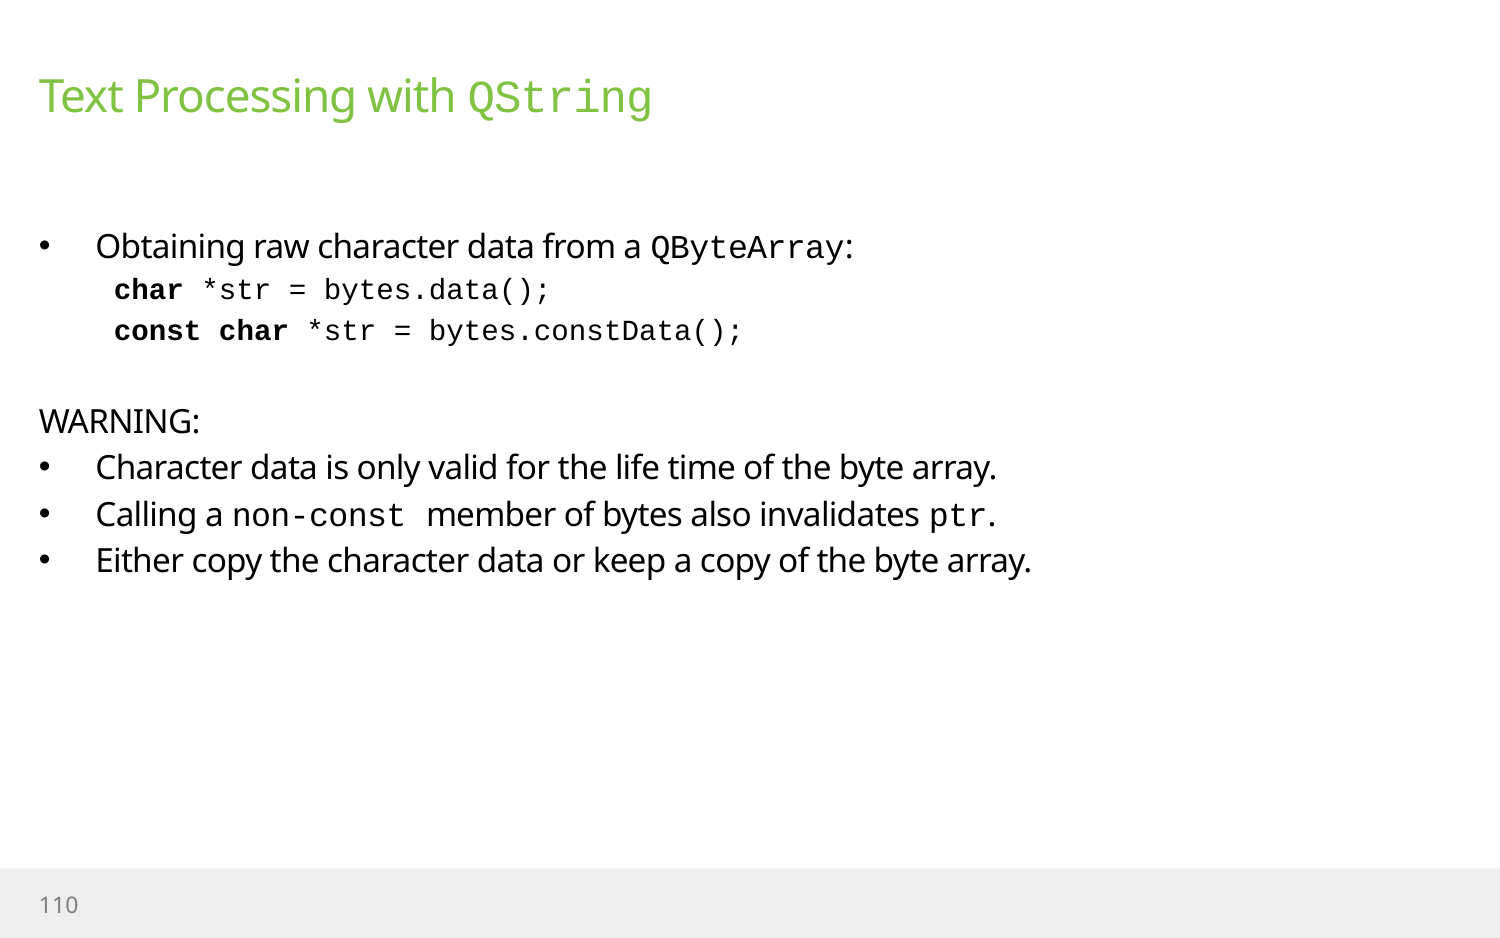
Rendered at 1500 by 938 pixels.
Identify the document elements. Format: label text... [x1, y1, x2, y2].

slide_number 110 [39, 892, 410, 921]
list Obtaining raw character data from a QByteArray: char *str = bytes.data(); const char *str = bytes.constData(); WARNING: Character data is only valid for the life time of the byte array. Calling a non-const member of bytes also invalidates ptr. Either copy the character data or keep a copy of the byte array. [39, 224, 1471, 846]
title Text Processing with QString [39, 66, 1052, 195]
